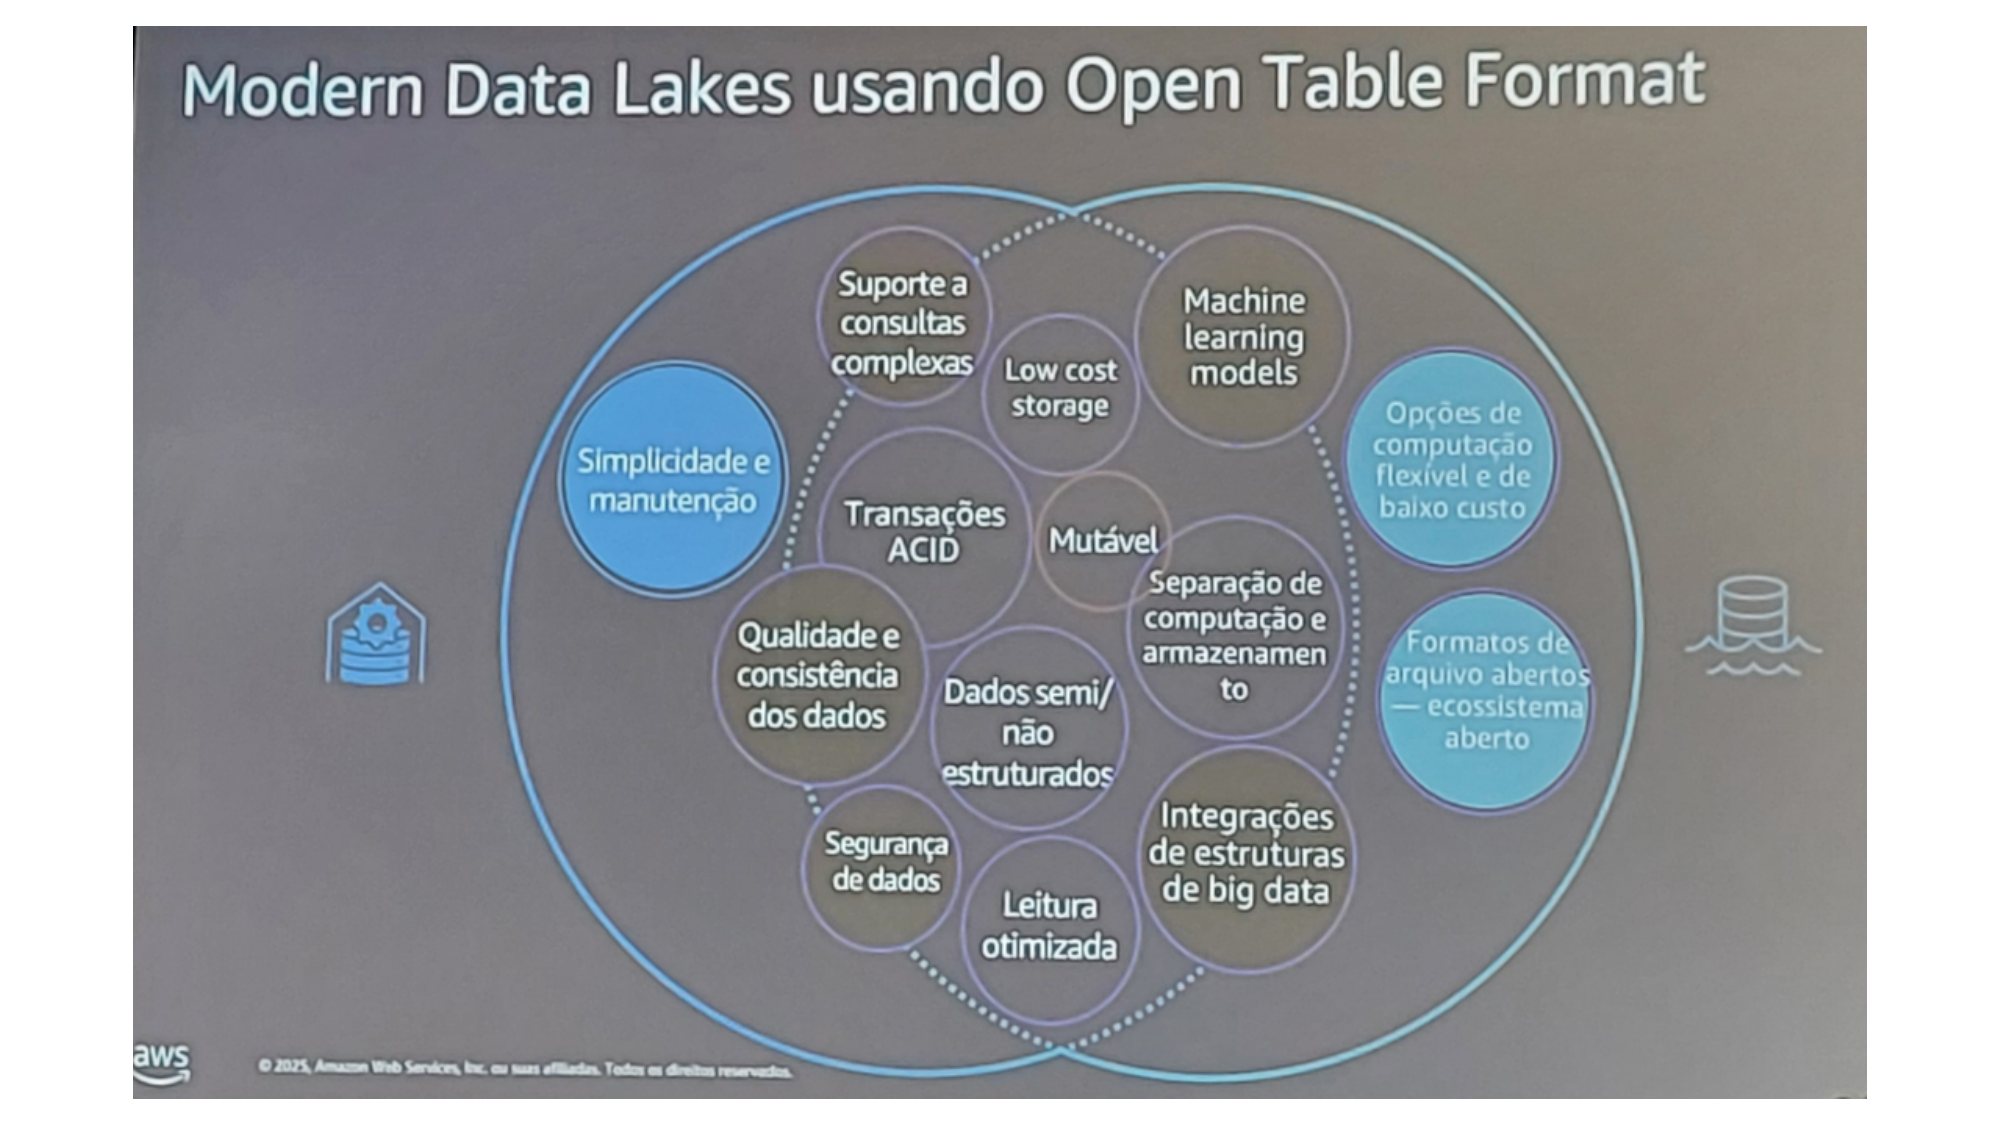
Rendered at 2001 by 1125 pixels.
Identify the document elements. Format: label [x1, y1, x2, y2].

picture [132, 25, 1867, 1100]
